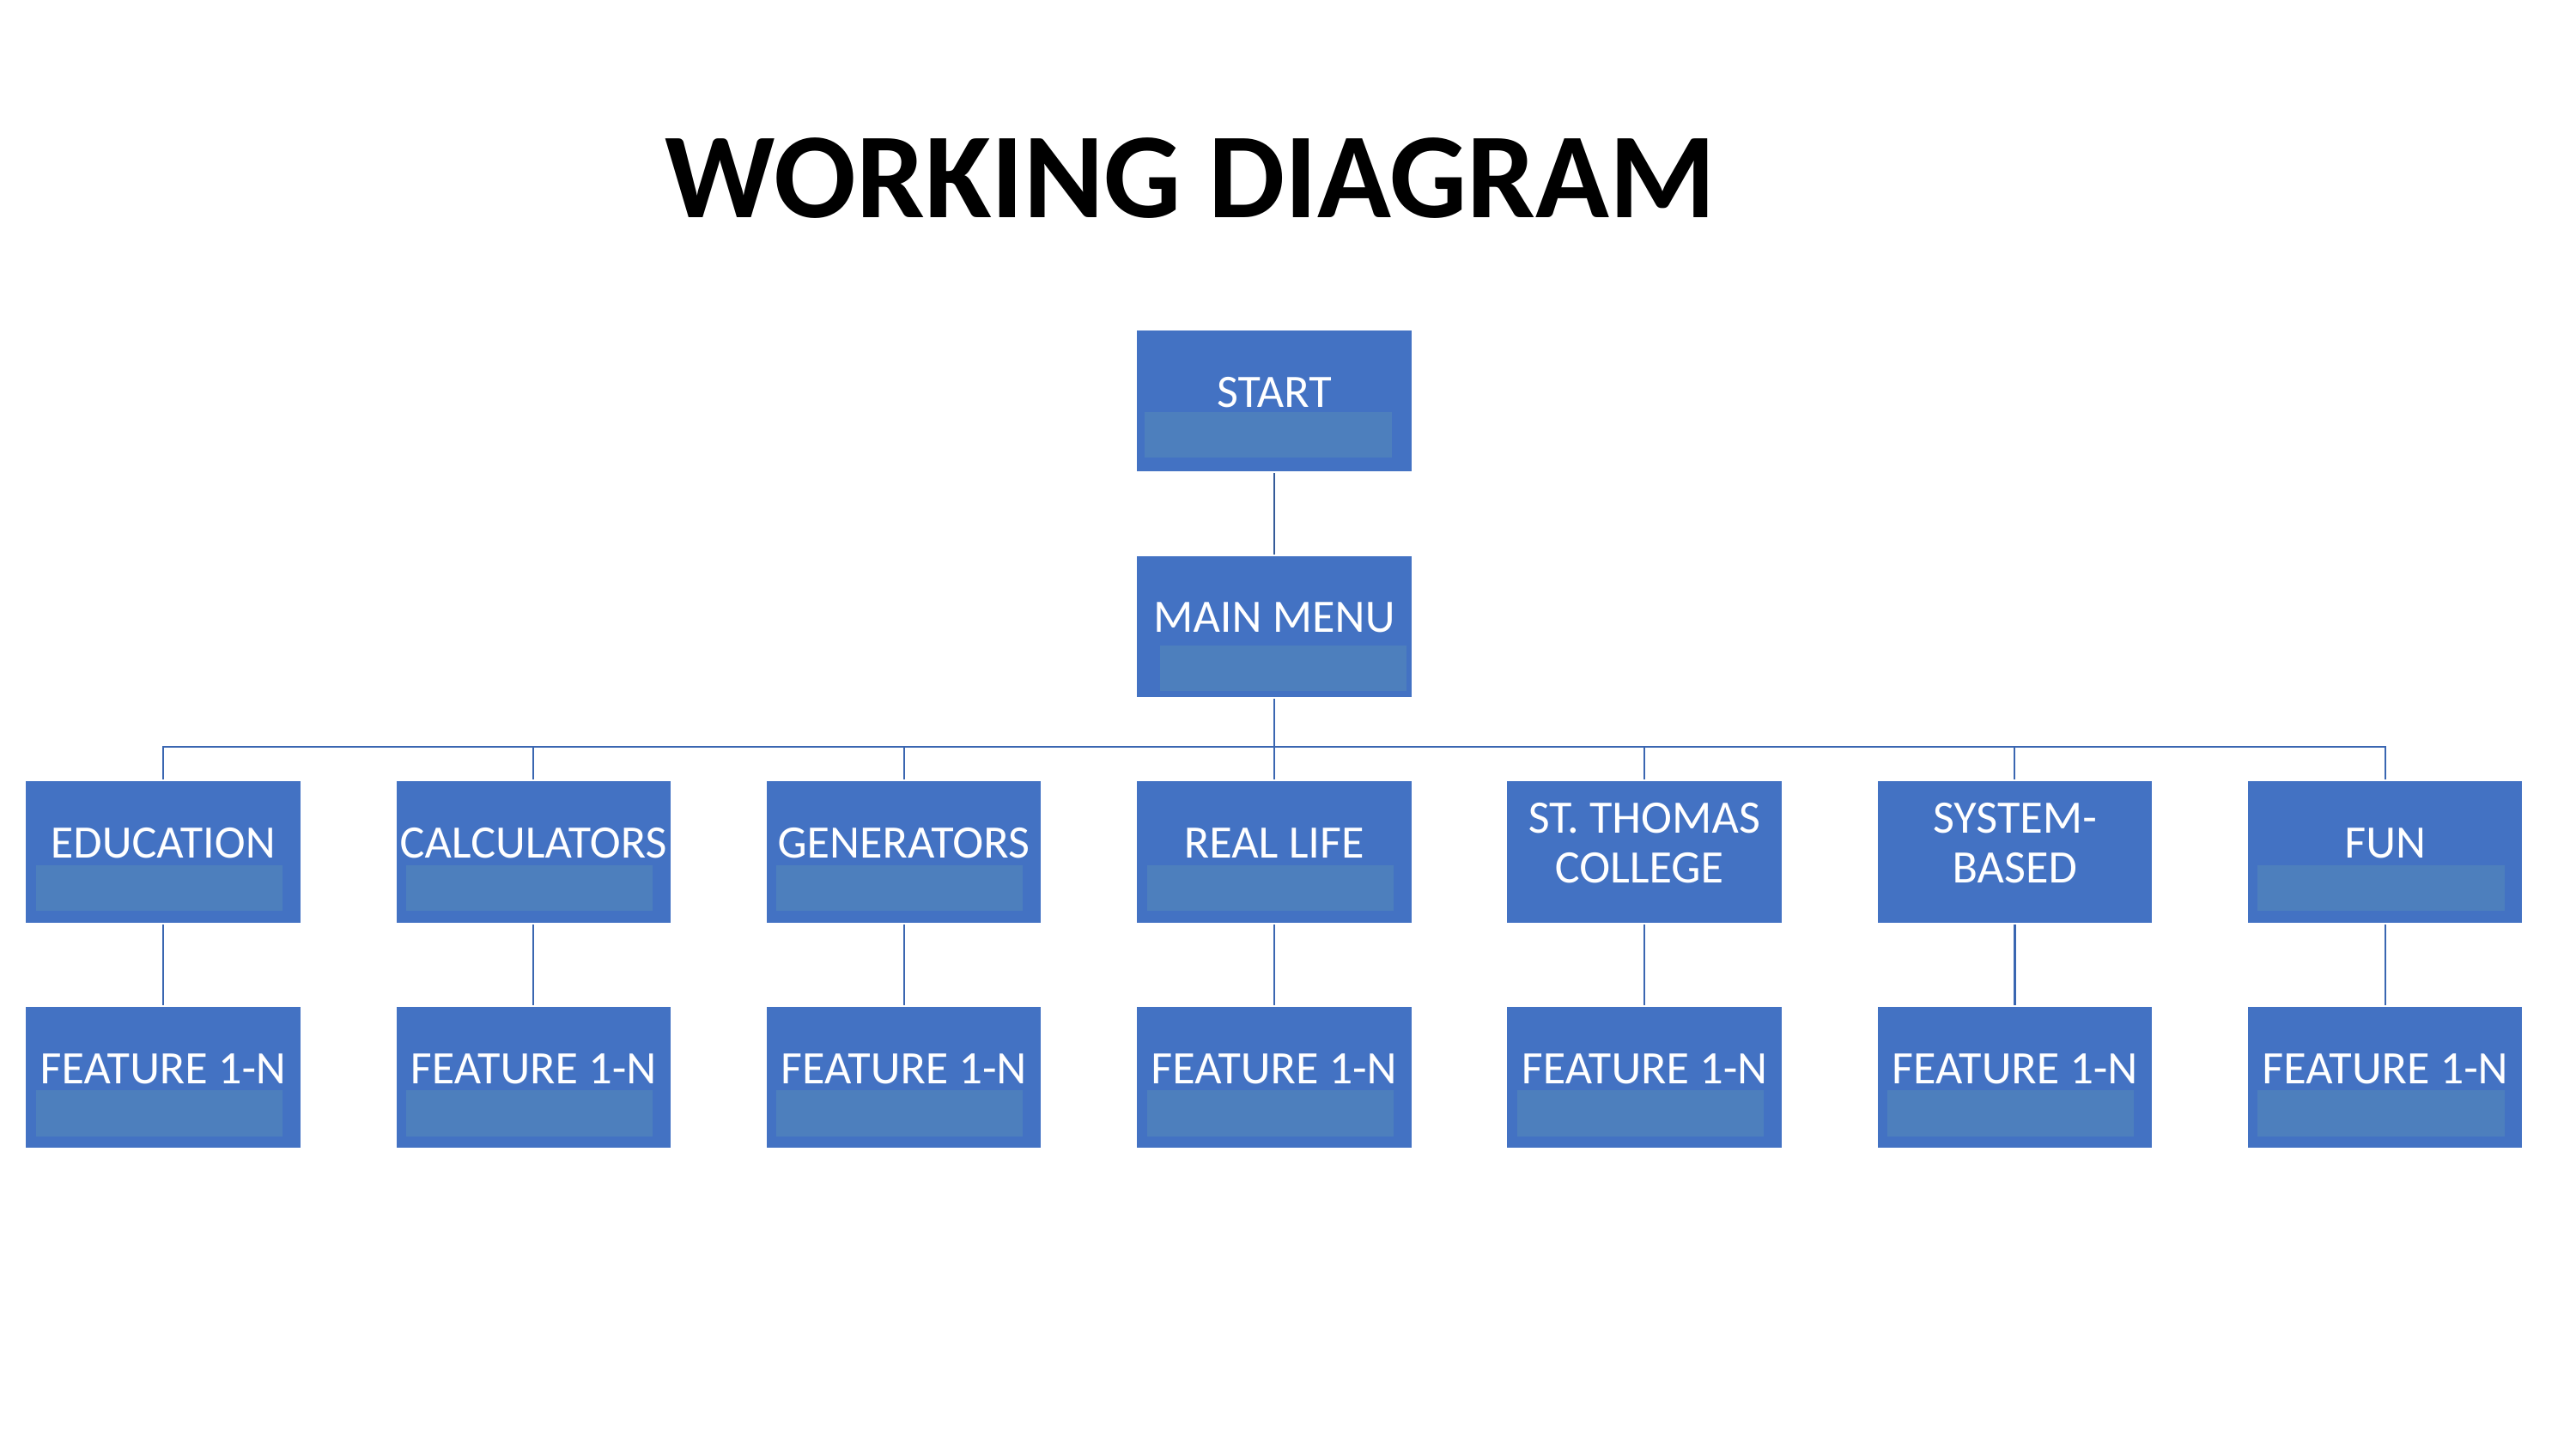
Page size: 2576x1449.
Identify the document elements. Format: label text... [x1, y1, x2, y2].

title WORKING DIAGRAM [96, 58, 1898, 300]
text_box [25, 329, 2524, 1420]
